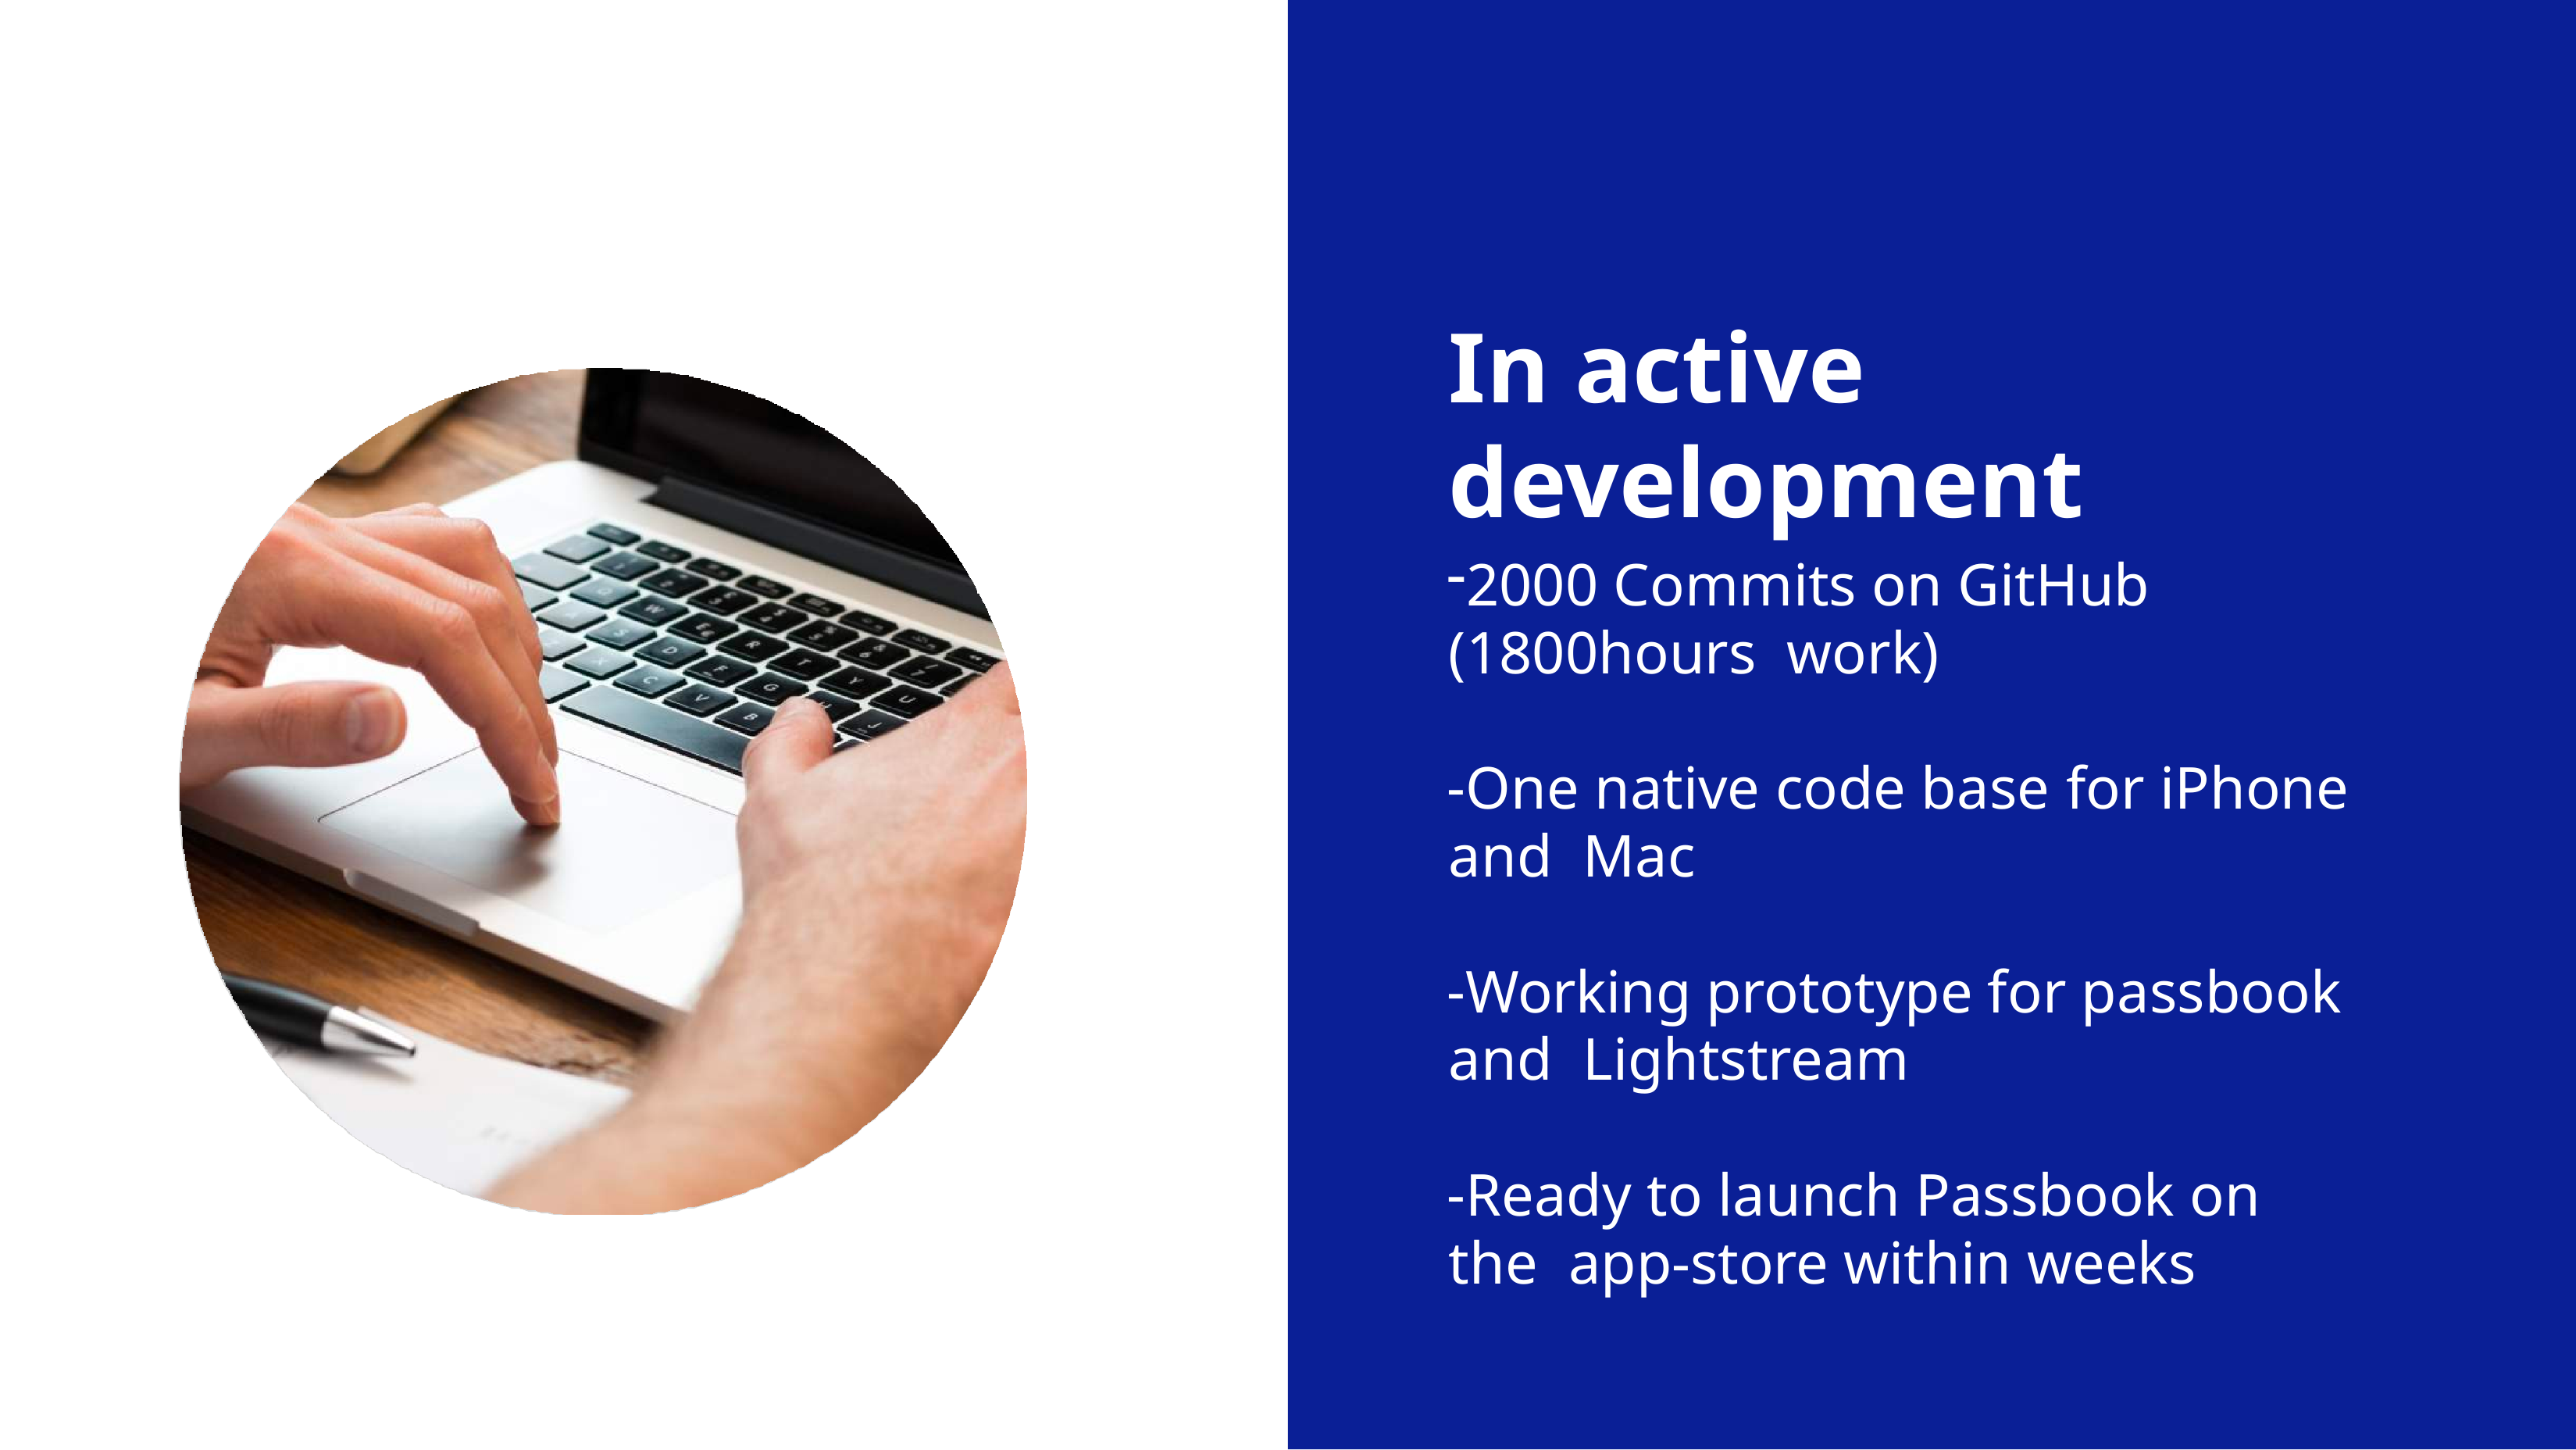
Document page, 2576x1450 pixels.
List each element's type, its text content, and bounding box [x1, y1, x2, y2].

text_box [178, 366, 1027, 1215]
title In active development [1447, 304, 2464, 549]
text_box 2000 Commits on GitHub (1800hours work) One native code base for iPhone and Mac Working prototype for passbook and Lightstream Ready to launch Passbook on the app-store within weeks [1447, 544, 2456, 1295]
